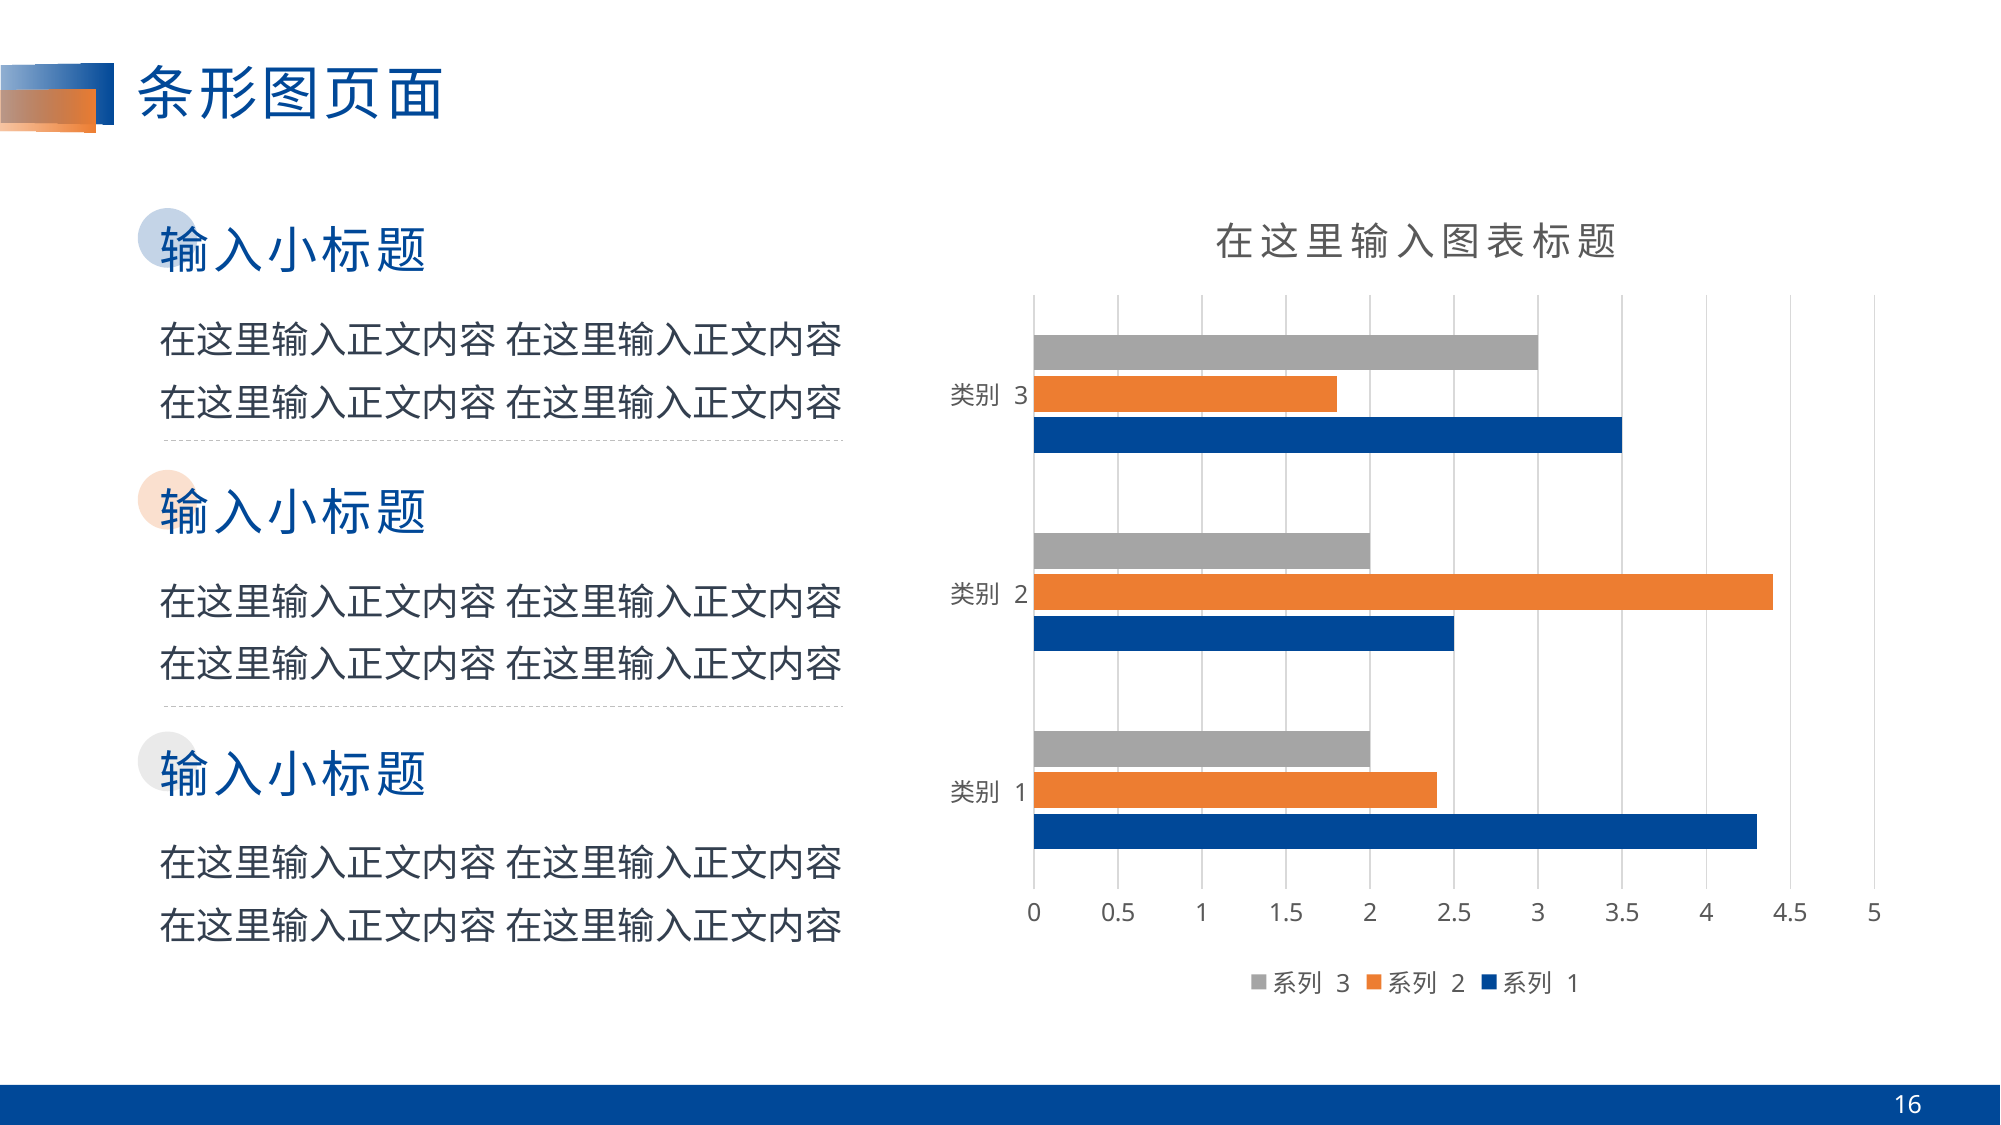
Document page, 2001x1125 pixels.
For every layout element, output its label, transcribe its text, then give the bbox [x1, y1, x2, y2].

text_box [152, 468, 184, 473]
text_box 在这里输入正文内容 在这里输入正文内容 在这里输入正文内容 在这里输入正文内容 [144, 290, 858, 432]
text_box 输入小标题 [144, 734, 592, 810]
text_box [136, 479, 144, 520]
text_box 在这里输入正文内容 在这里输入正文内容 在这里输入正文内容 在这里输入正文内容 [144, 814, 858, 955]
text_box [136, 741, 144, 782]
text_box [153, 730, 182, 734]
text_box 输入小标题 [144, 211, 592, 287]
text_box 输入小标题 [144, 473, 592, 548]
title 条形图页面 [121, 56, 1317, 136]
chart [930, 173, 1901, 1007]
text_box 在这里输入正文内容 在这里输入正文内容 在这里输入正文内容 在这里输入正文内容 [144, 552, 858, 693]
text_box [152, 207, 183, 211]
text_box [136, 218, 144, 258]
slide_number 16 [1487, 1076, 1937, 1125]
